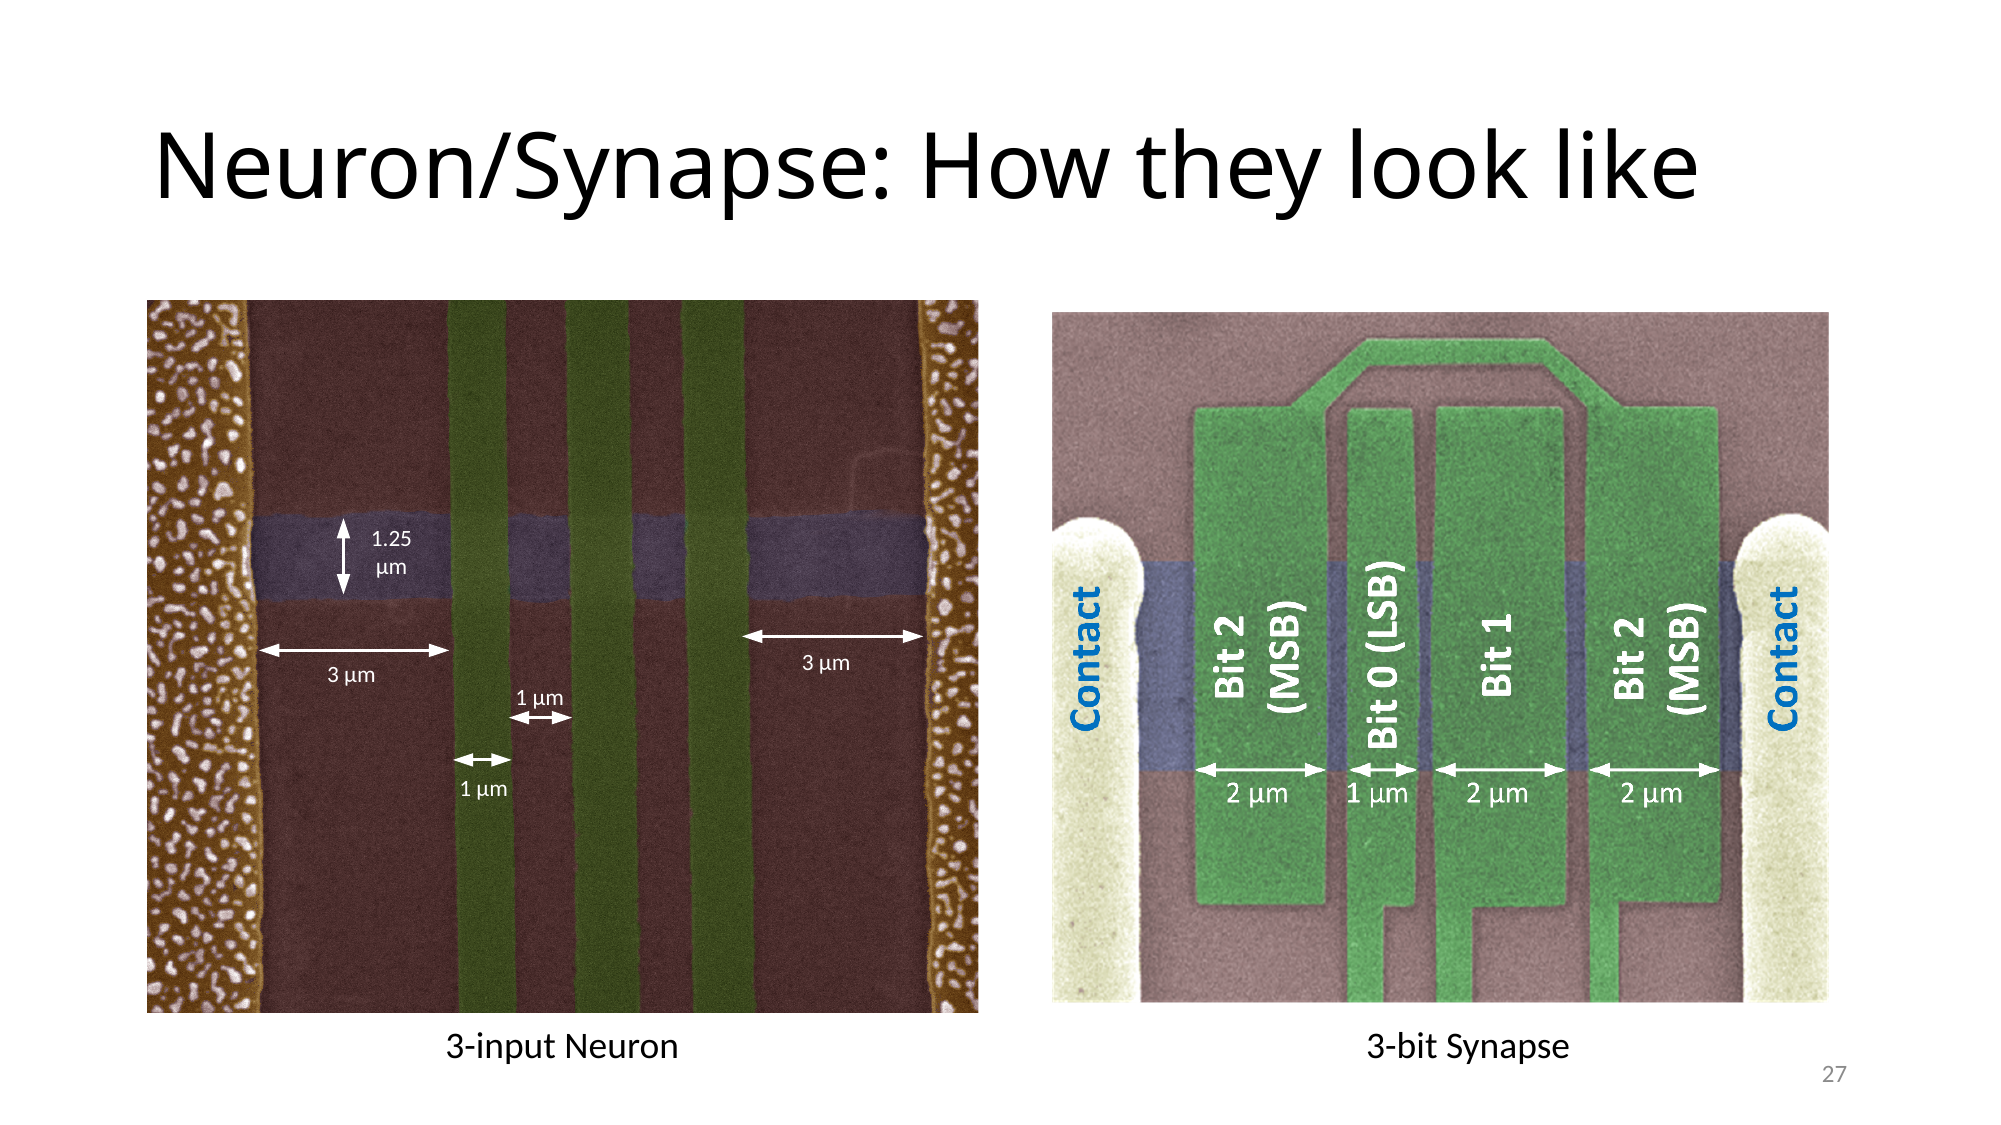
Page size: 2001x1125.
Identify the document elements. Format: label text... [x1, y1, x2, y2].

slide_number 27 [1412, 1042, 1863, 1103]
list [146, 299, 979, 1014]
text_box 3-input Neuron [430, 1014, 695, 1073]
title Neuron/Synapse: How they look like [137, 59, 1863, 278]
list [1044, 311, 1832, 1003]
text_box 3-bit Synapse [1351, 1013, 1586, 1073]
